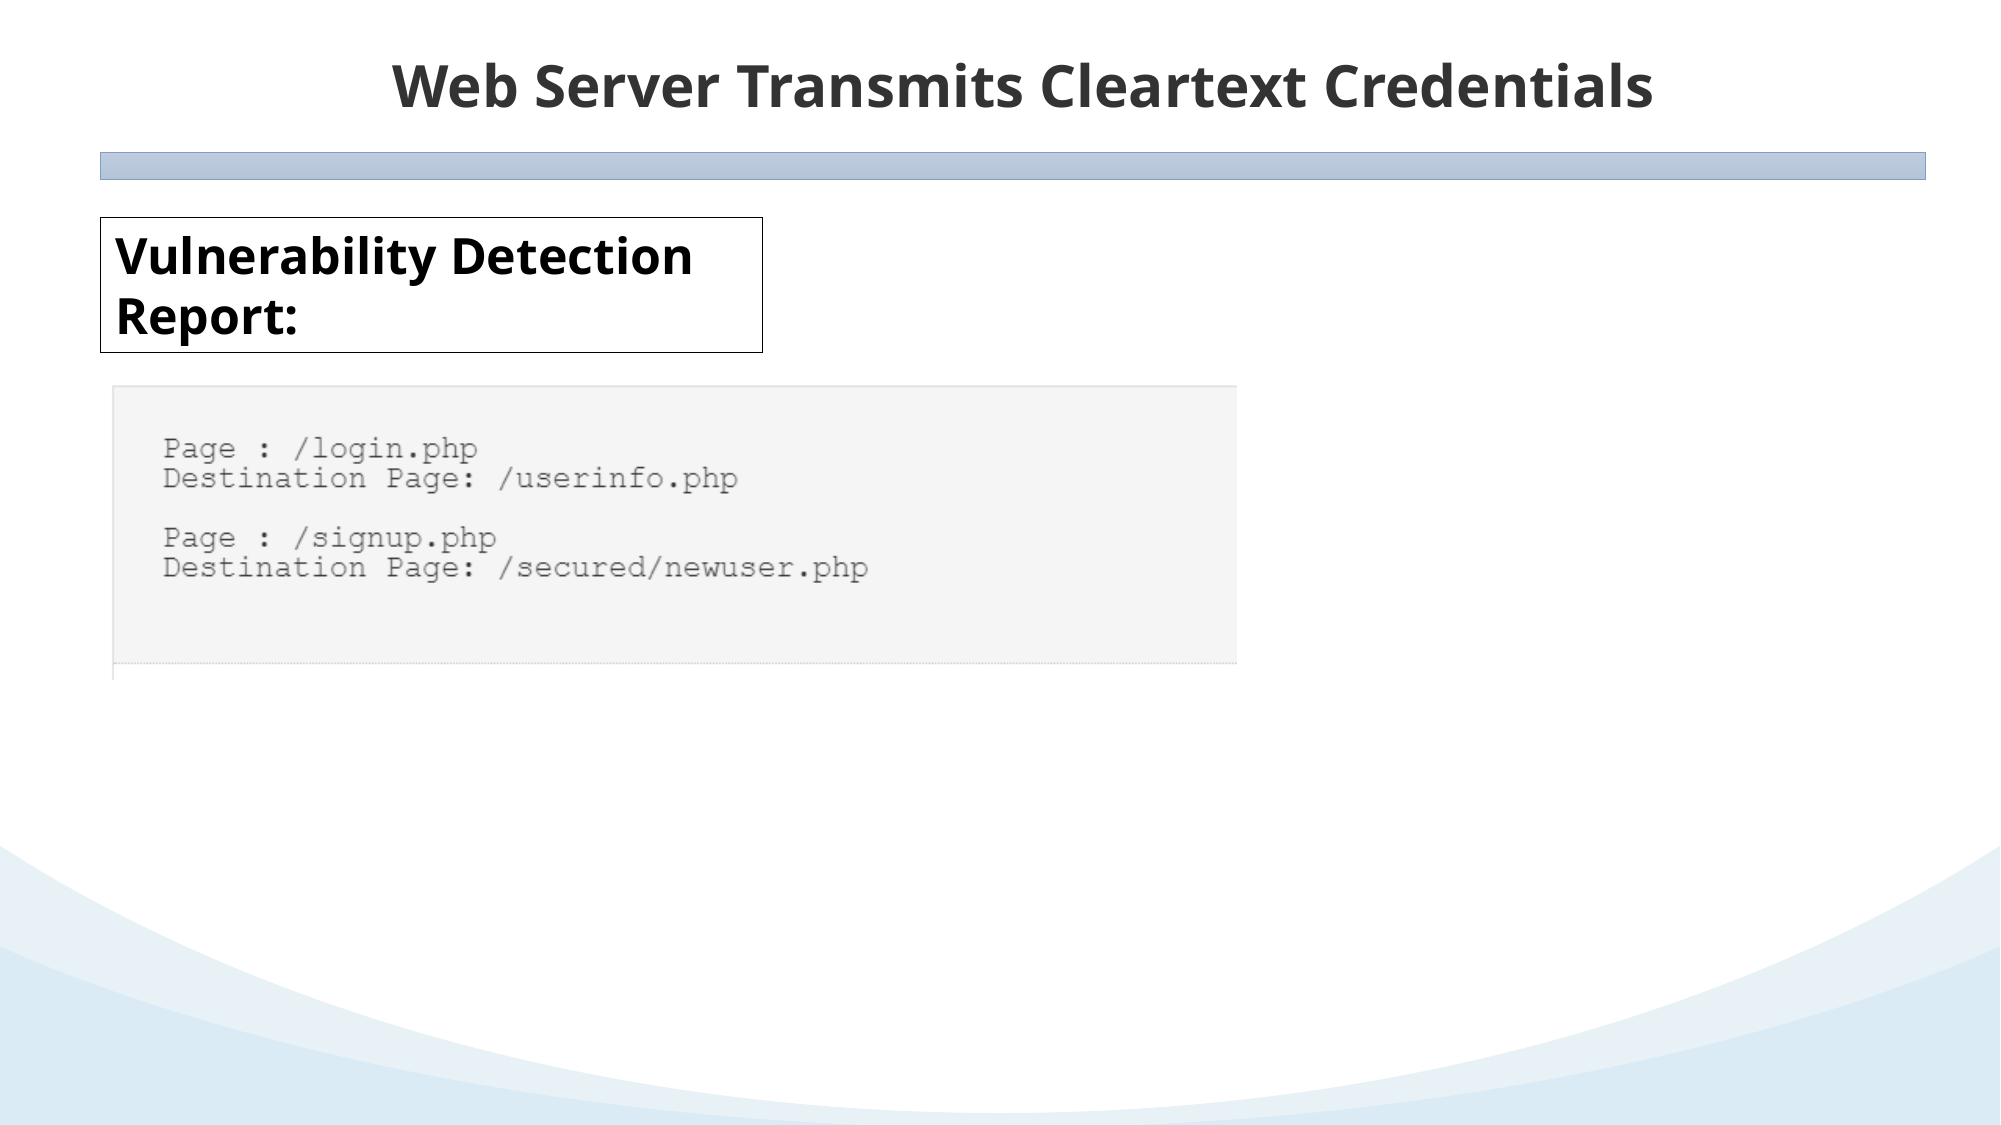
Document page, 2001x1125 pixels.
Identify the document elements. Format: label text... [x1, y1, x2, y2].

text_box Vulnerability Detection Report: [100, 217, 763, 353]
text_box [0, 845, 2000, 1125]
text_box [100, 152, 1926, 180]
picture [100, 381, 1237, 680]
text_box Web Server Transmits Cleartext Credentials [196, 35, 1852, 135]
